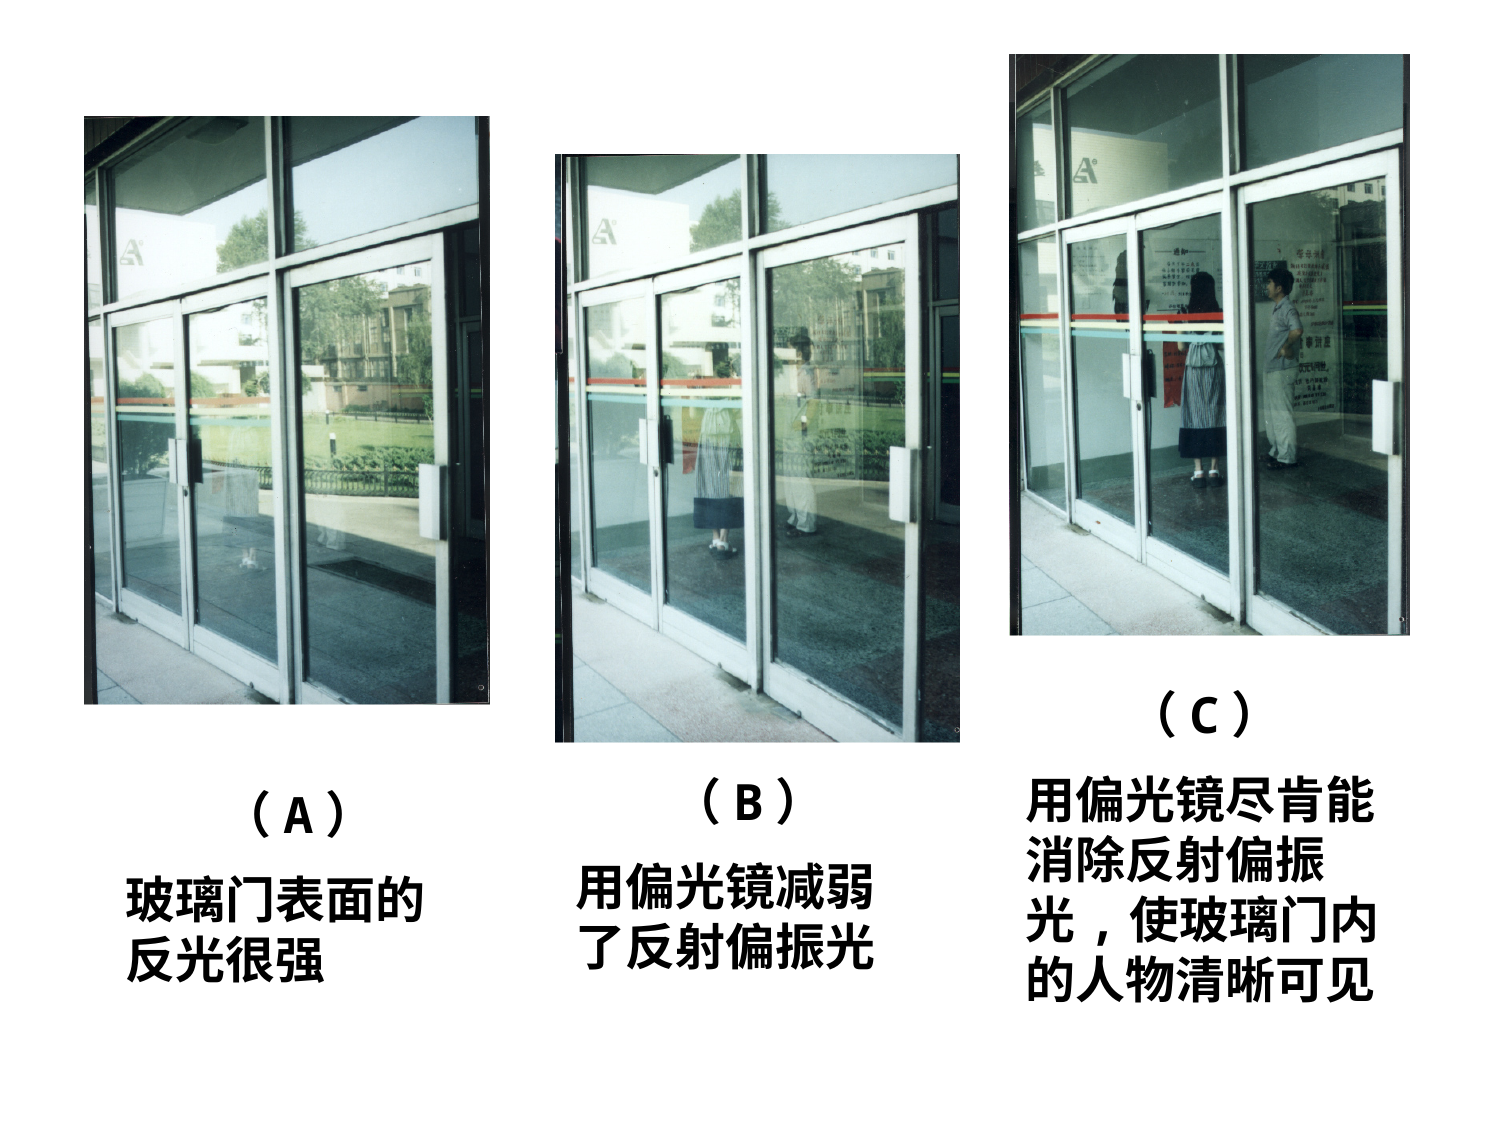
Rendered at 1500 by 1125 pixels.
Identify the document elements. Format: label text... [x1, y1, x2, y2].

picture [1009, 54, 1411, 636]
text_box （B） 用偏光镜减弱了反射偏振光 [560, 763, 936, 983]
picture [554, 154, 961, 743]
picture [84, 116, 491, 705]
text_box （A） 玻璃门表面的反光很强 [110, 776, 486, 996]
text_box （C） 用偏光镜尽肯能消除反射偏振光,使玻璃门内的人物清晰可见 [1010, 675, 1399, 1016]
